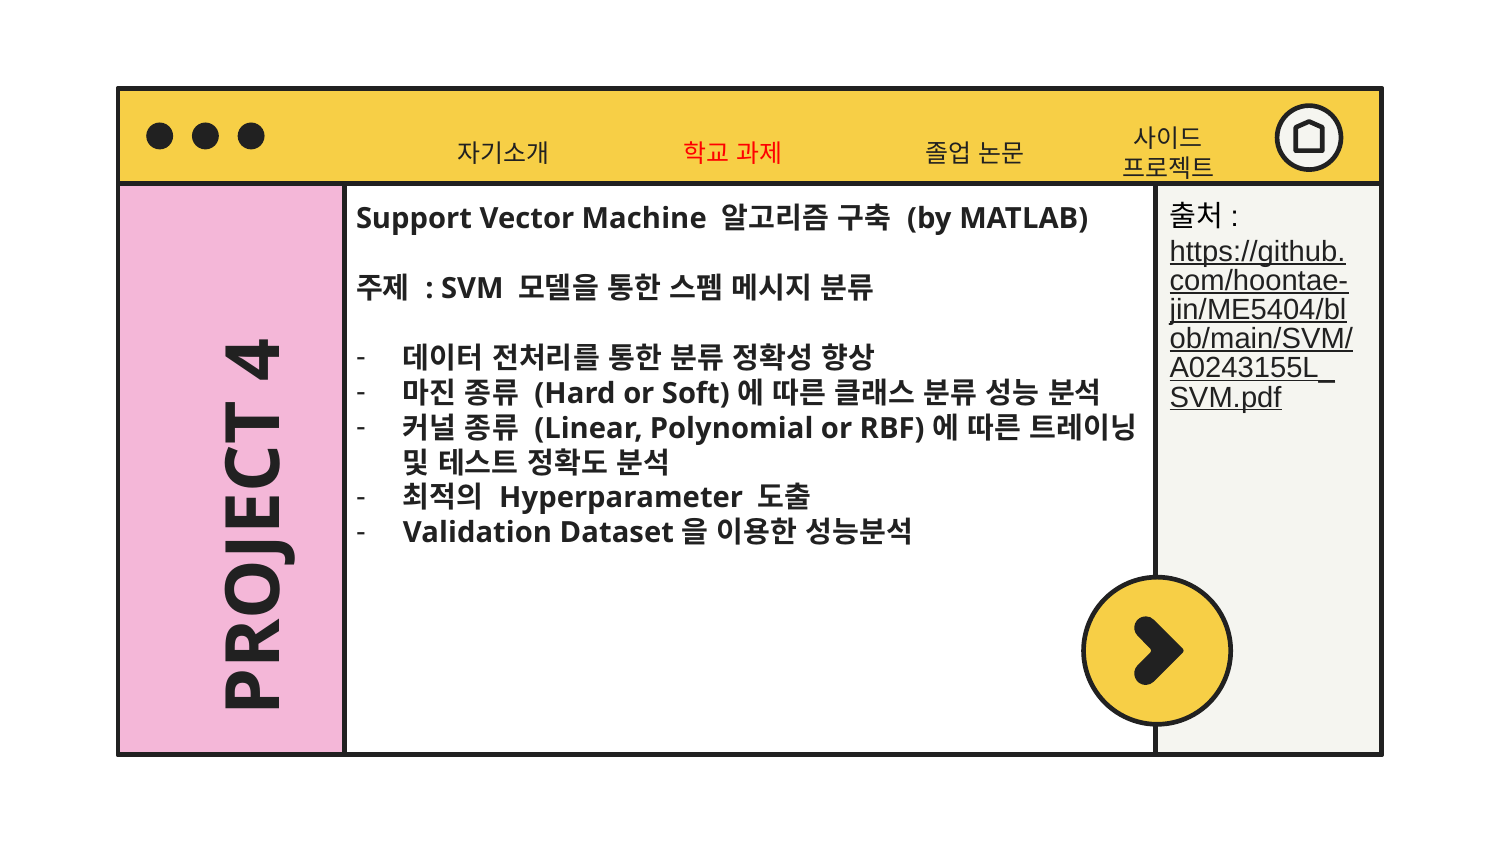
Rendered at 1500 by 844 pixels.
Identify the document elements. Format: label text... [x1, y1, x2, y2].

text_box [1277, 105, 1342, 170]
text_box 사이드 프로젝트 [1102, 121, 1243, 154]
text_box 자기소개 [395, 121, 618, 154]
title PROJECT 4 [189, 219, 316, 731]
text_box [1083, 577, 1231, 725]
text_box 학교 과제 [618, 121, 855, 154]
text_box [1295, 121, 1323, 151]
subtitle Support Vector Machine 알고리즘 구축 (by MATLAB) 주제 : SVM 모델을 통한 스펨 메시지 분류 데이터 전처리를 통한 분류 정확성 향상 마진 종류 (Hard or Soft)에 따른 클래스 분류 성능 분석 커널 종류 (Linear, Polynomial or RBF)에 따른 트레이닝 및 테스트 정확도 분석 최적의 Hyperparameter 도출 Validation Dataset을 이용한 성능분석 [341, 184, 1184, 514]
text_box 졸업 논문 [855, 121, 1102, 154]
text_box [1155, 184, 1382, 755]
text_box [118, 184, 345, 755]
text_box [1134, 616, 1184, 685]
text_box 출처: https://github.com/hoontae-jin/ME5404/blob/main/SVM/A0243155L_SVM.pdf [1154, 189, 1369, 310]
